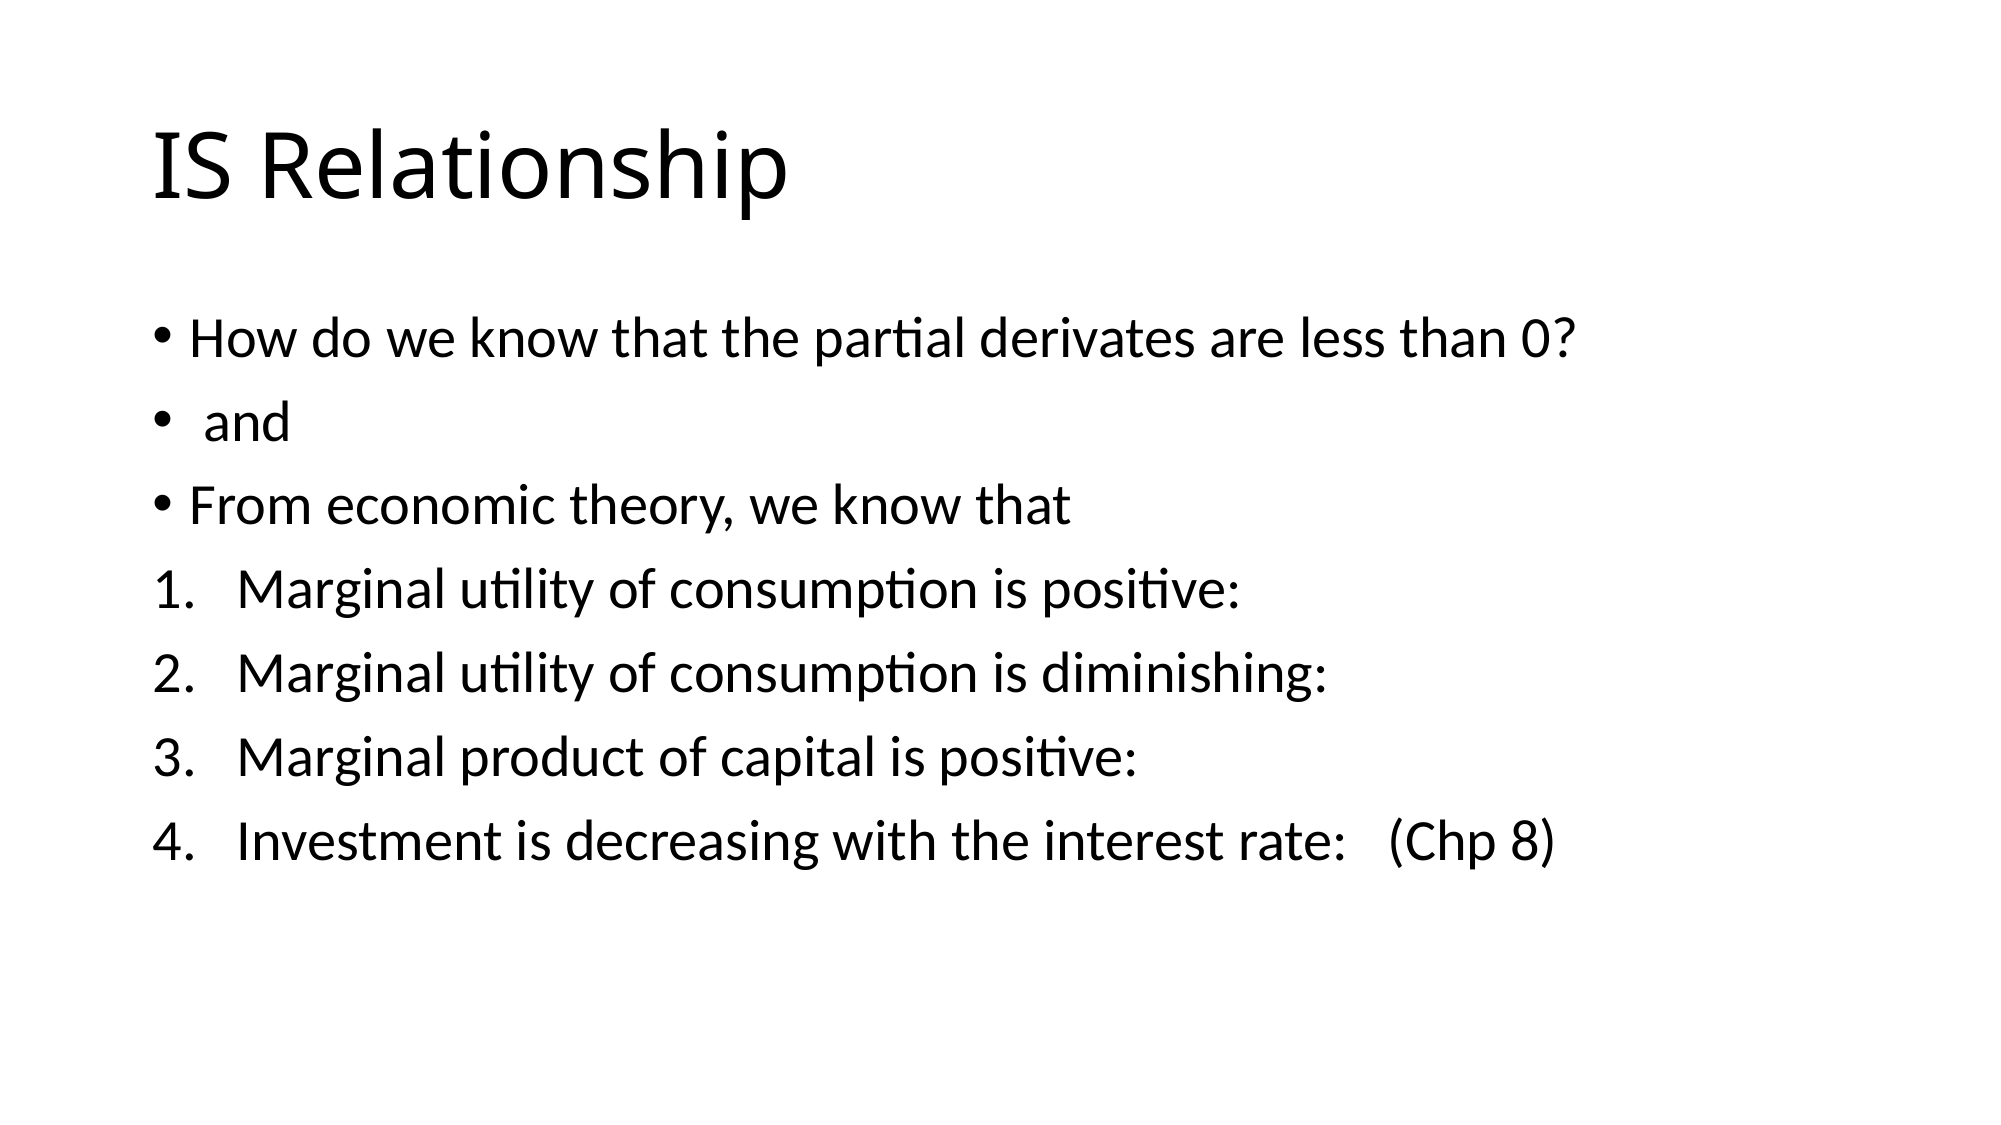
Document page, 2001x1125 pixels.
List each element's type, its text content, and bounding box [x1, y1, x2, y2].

title IS Relationship [137, 59, 1863, 278]
